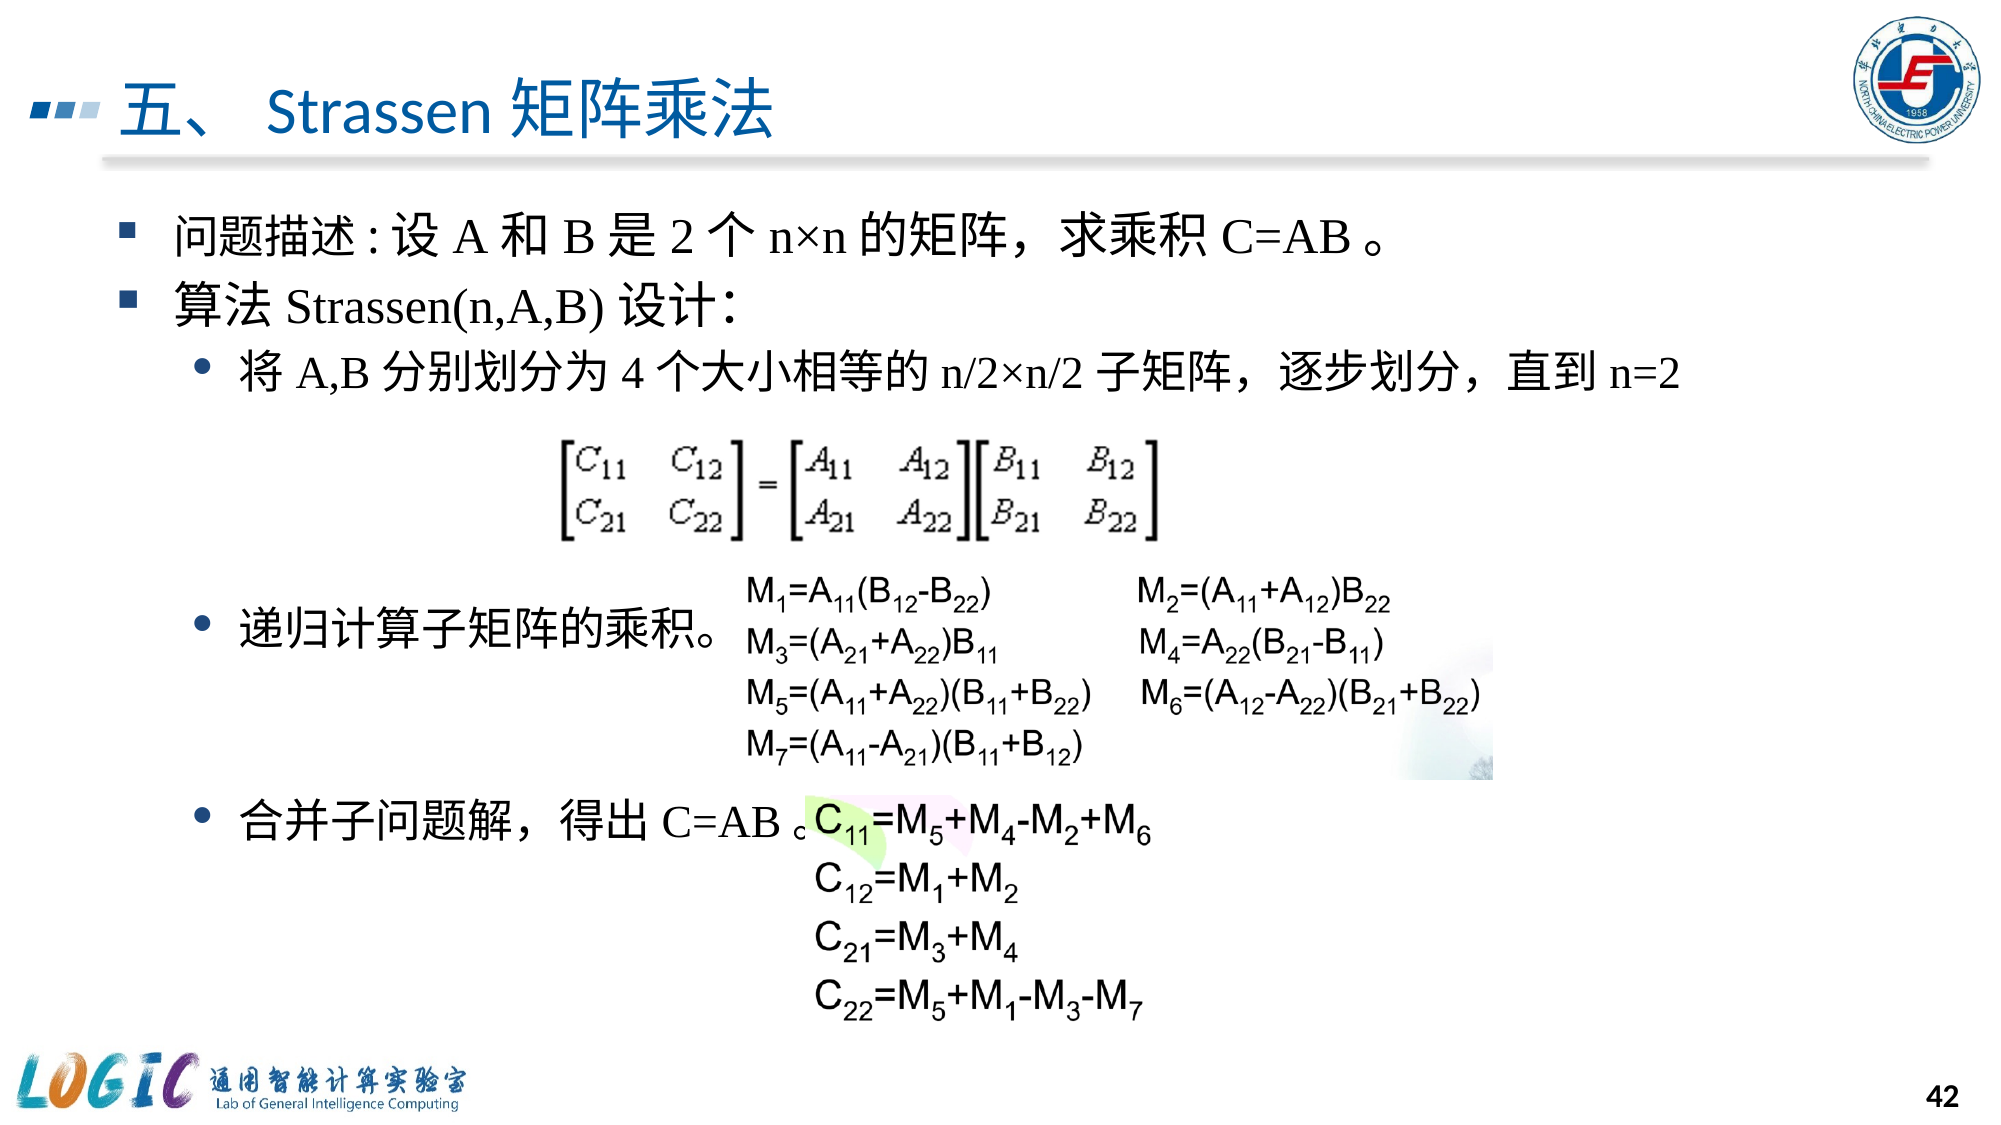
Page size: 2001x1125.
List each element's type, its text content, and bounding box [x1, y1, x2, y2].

picture [739, 555, 1494, 780]
picture [804, 794, 1219, 1027]
slide_number 42 [1866, 1063, 1975, 1124]
picture [539, 420, 1170, 551]
picture [1835, 3, 2001, 161]
title 五、Strassen矩阵乘法 [102, 66, 1756, 173]
picture [0, 1034, 479, 1123]
list 问题描述:设A和B是2个n×n的矩阵，求乘积C=AB。 算法Strassen(n,A,B)设计： 将A,B分别划分为4个大小相等的n/2×n/2子矩阵，逐步划分，直到n=2 递归计算子矩阵的乘积。 合并子问题解，得出C=AB。 [102, 196, 1922, 976]
